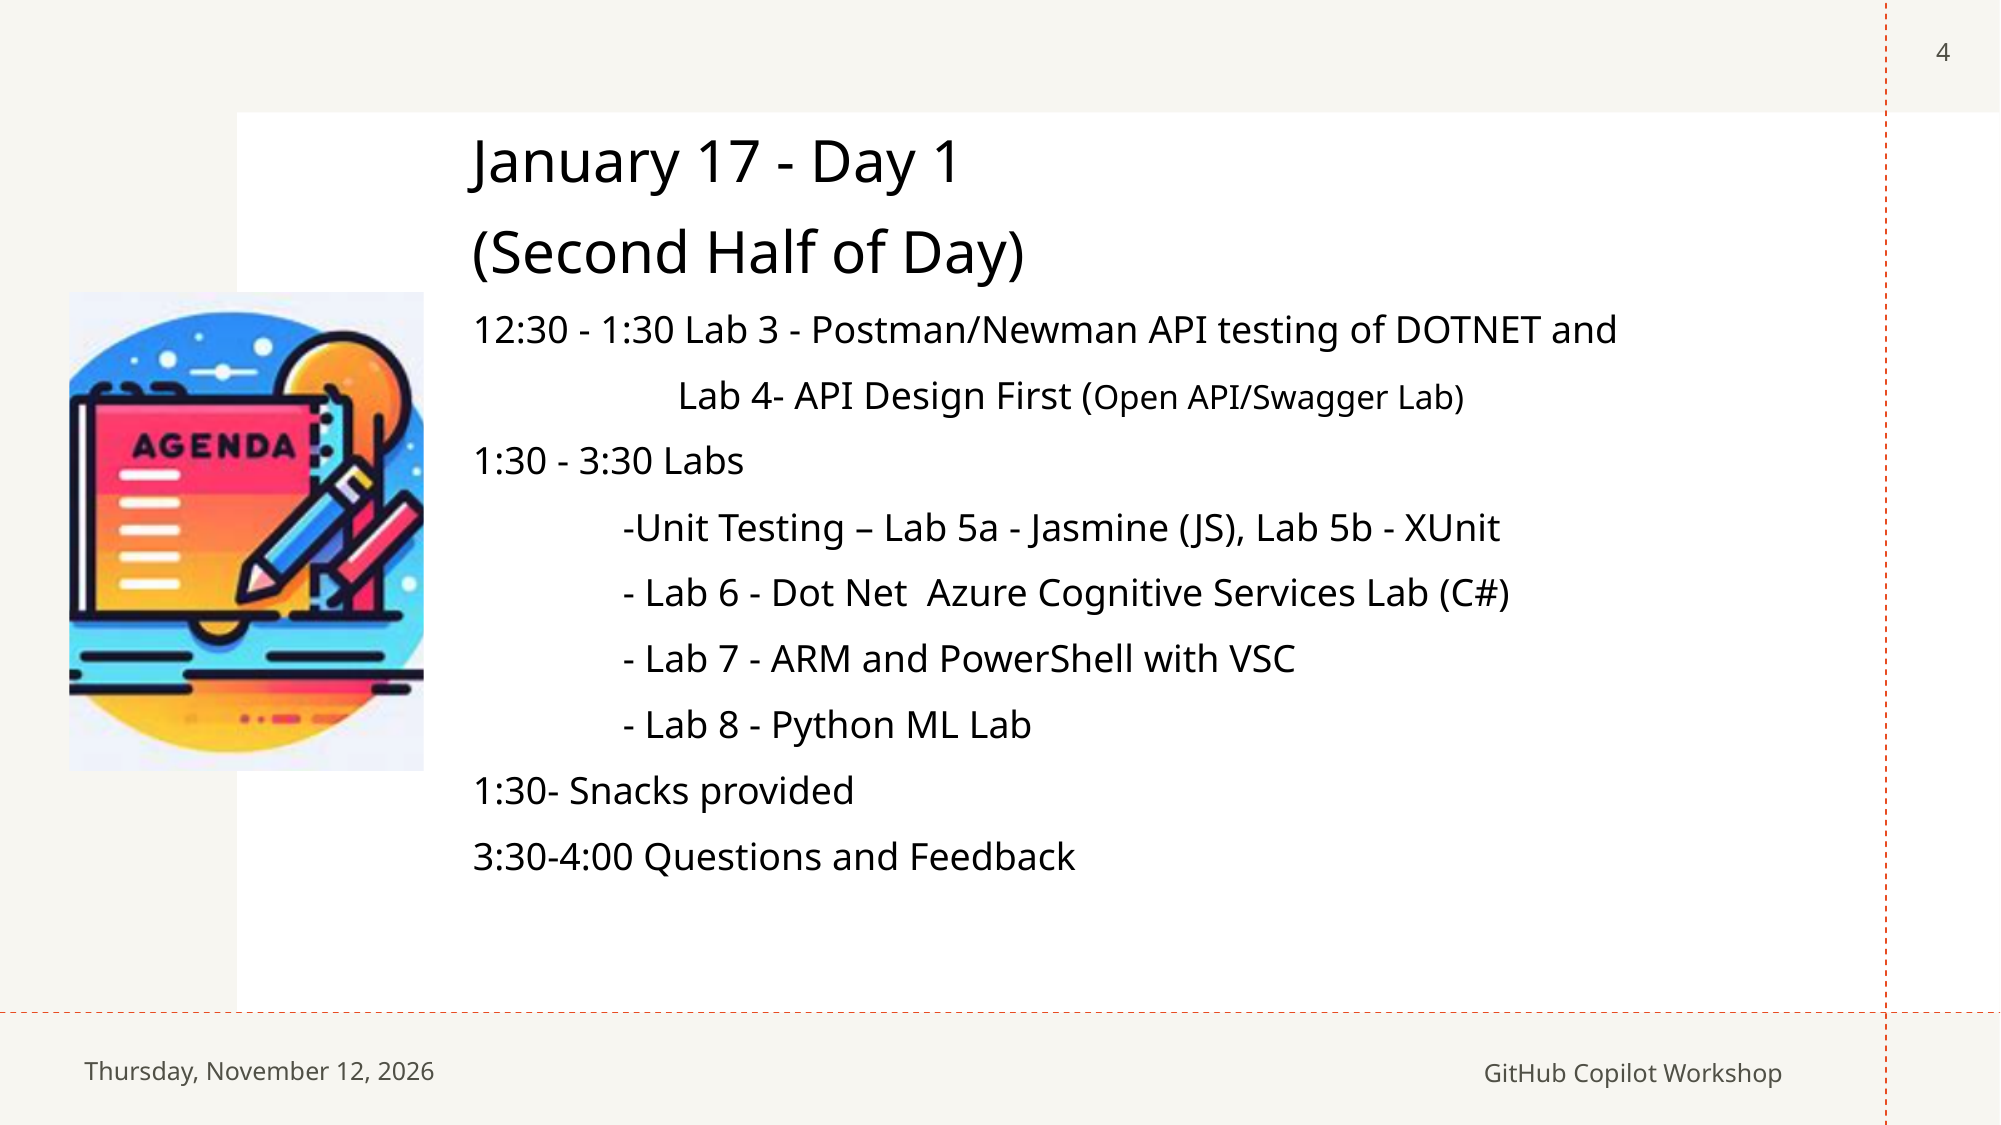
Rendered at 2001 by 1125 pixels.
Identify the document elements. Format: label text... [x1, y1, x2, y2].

slide_number 4 [1886, 0, 2000, 110]
list January 17 - Day 1 (Second Half of Day) 12:30 - 1:30 Lab 3 - Postman/Newman API testing of DOTNET and Lab 4- API Design First (Open API/Swagger Lab) 1:30 - 3:30 Labs -Unit Testing – Lab 5a - Jasmine (JS), Lab 5b - XUnit - Lab 6 - Dot Net Azure Cognitive Services Lab (C#) - Lab 7 - ARM and PowerShell with VSC - Lab 8 - Python ML Lab 1:30- Snacks provided 3:30-4:00 Questions and Feedback [457, 116, 2000, 1057]
picture [69, 292, 424, 771]
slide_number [69, 1020, 520, 1125]
footer GitHub Copilot Workshop [618, 1020, 1799, 1125]
